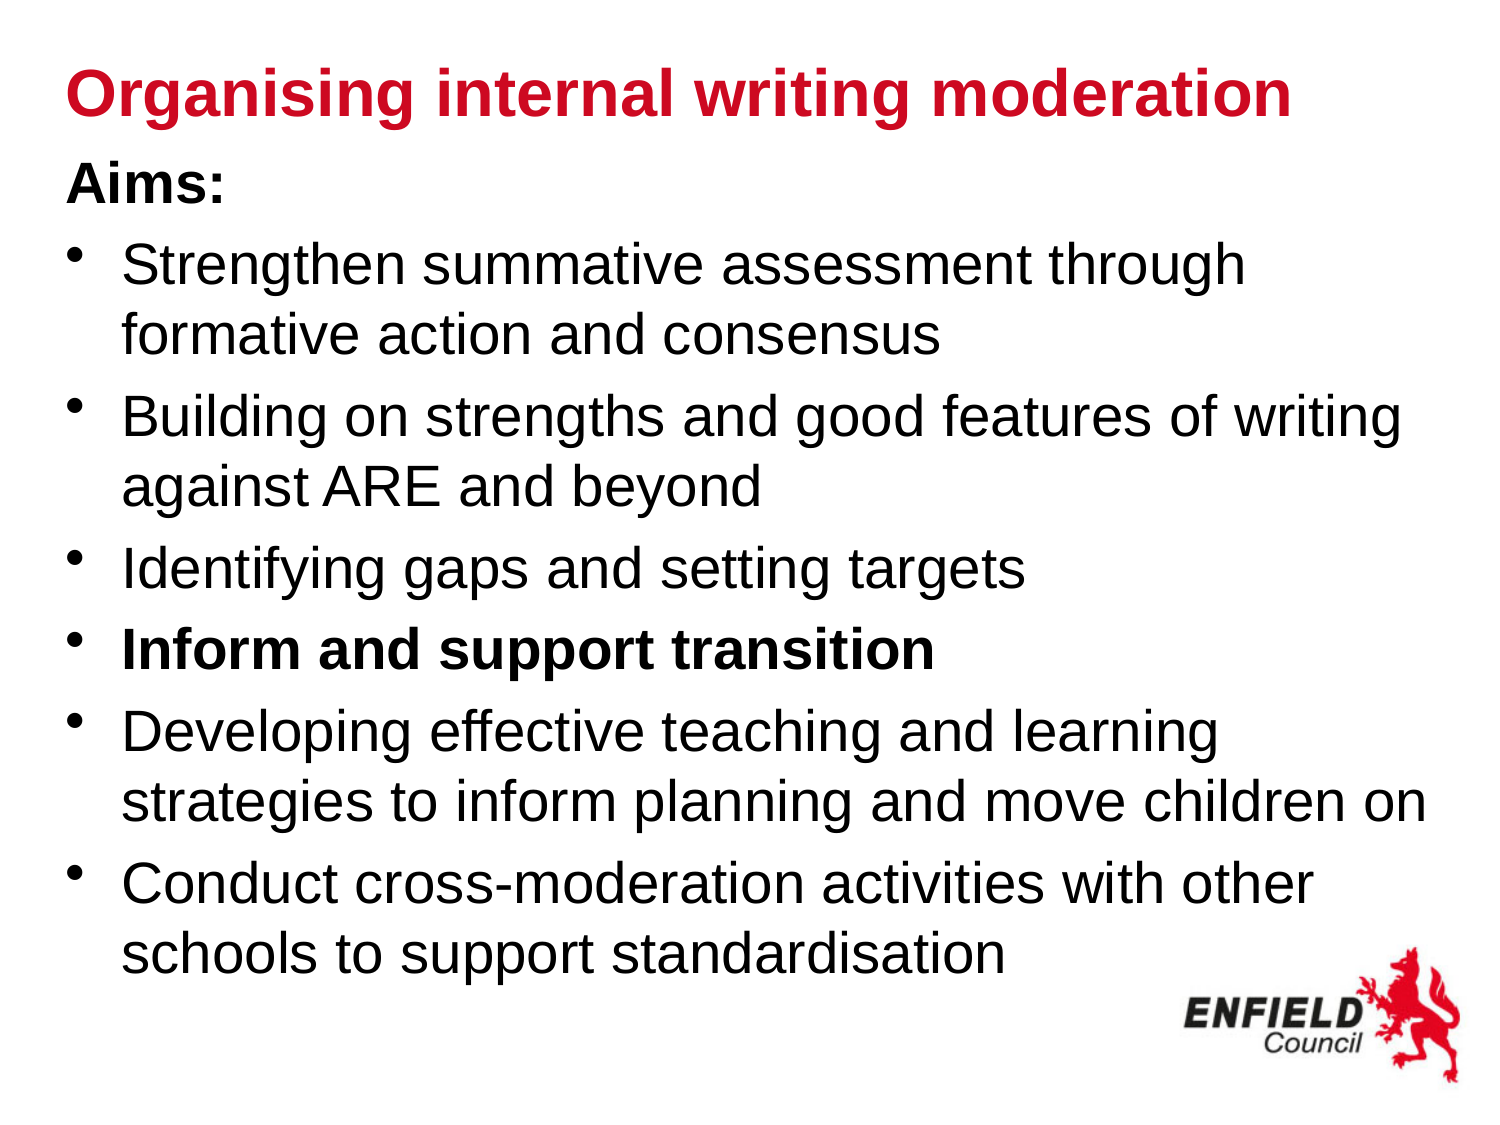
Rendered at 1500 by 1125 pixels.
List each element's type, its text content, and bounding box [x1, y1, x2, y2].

list Aims: Strengthen summative assessment through formative action and consensus Building on strengths and good features of writing against ARE and beyond Identifying gaps and setting targets Inform and support transition Developing effective teaching and learning strategies to inform planning and move children on Conduct cross-moderation activities with other schools to support standardisation [50, 137, 1500, 938]
picture [1149, 938, 1500, 1118]
title Organising internal writing moderation [50, 42, 1450, 137]
